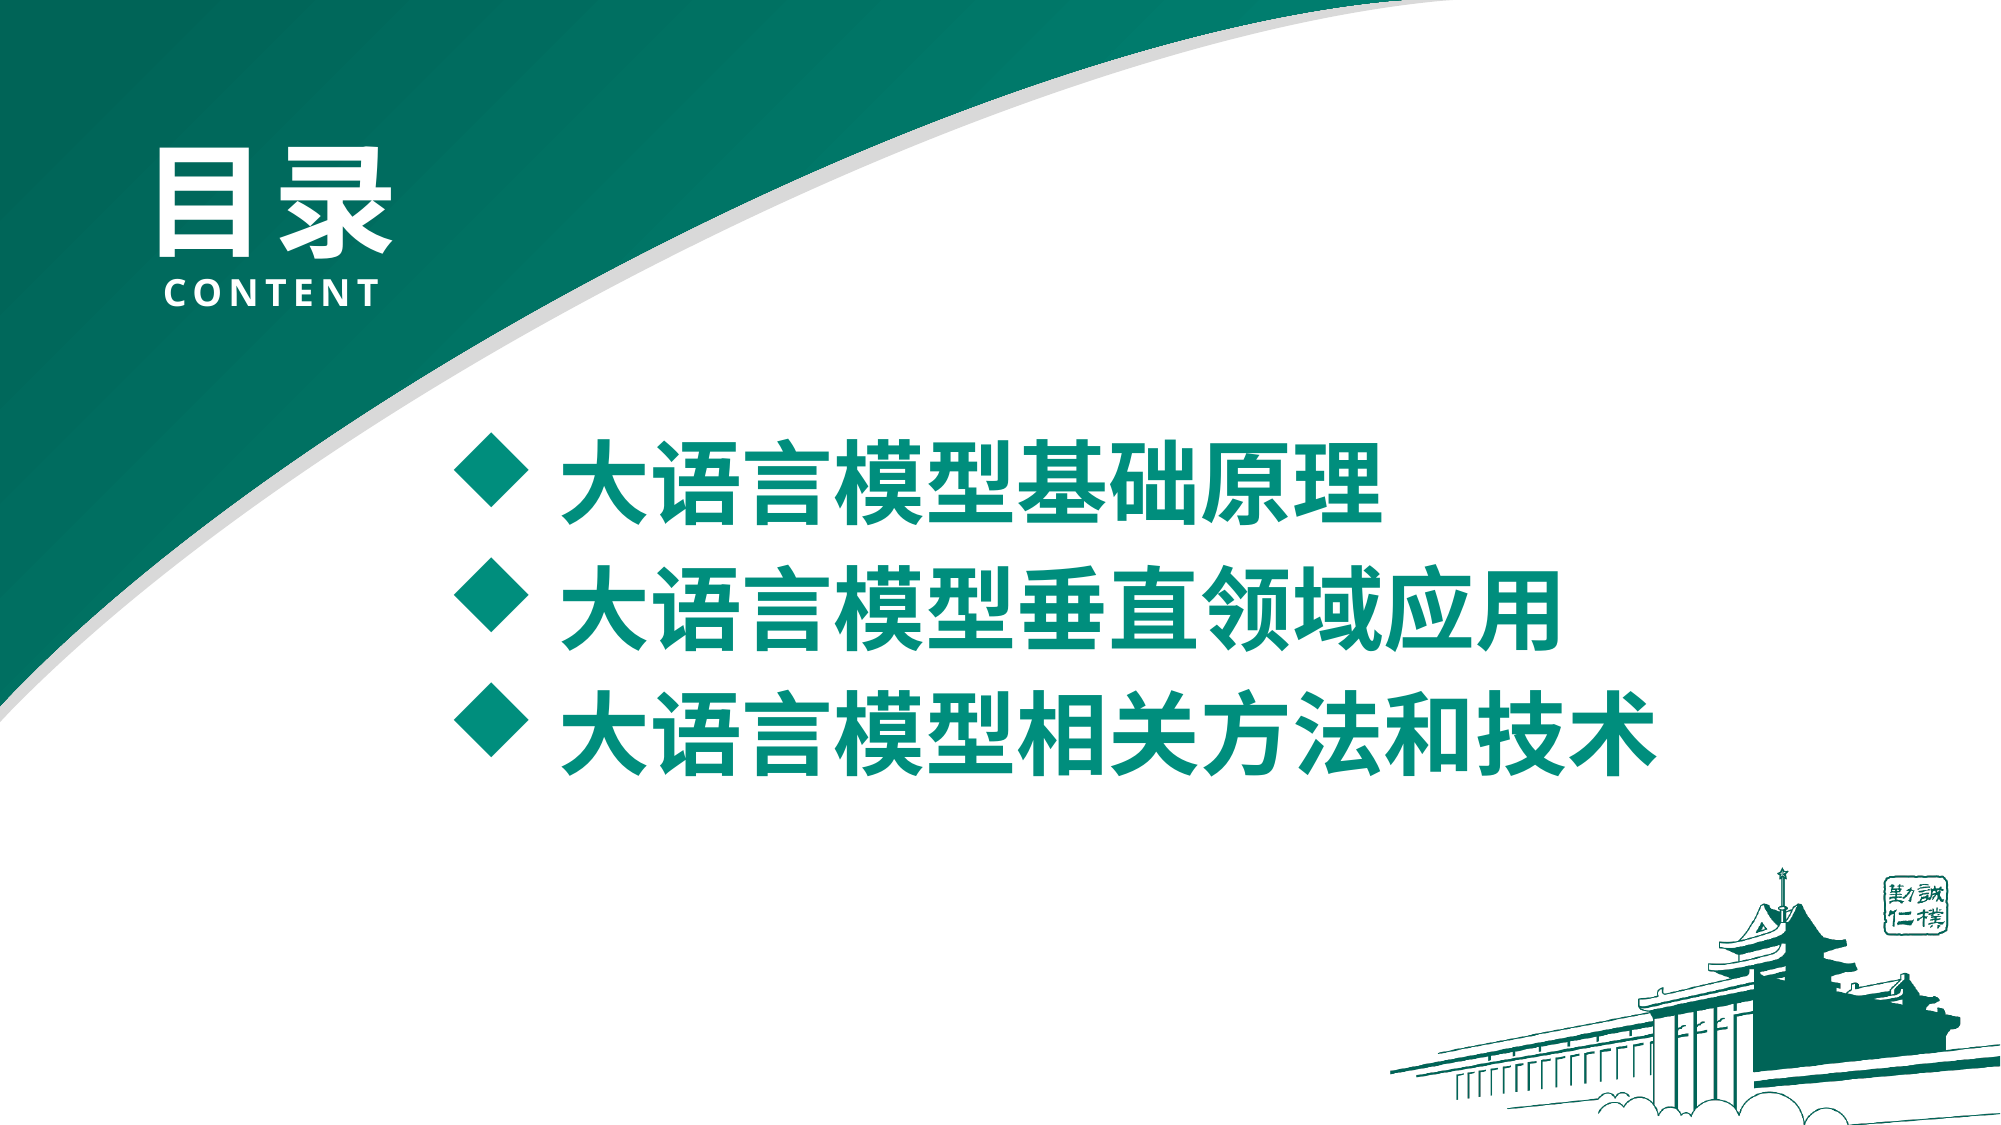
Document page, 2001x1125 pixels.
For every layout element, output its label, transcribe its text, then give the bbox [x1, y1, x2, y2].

picture [1390, 867, 2001, 1125]
text_box 大语言模型基础原理 大语言模型垂直领域应用 大语言模型相关方法和技术 [431, 403, 1783, 795]
